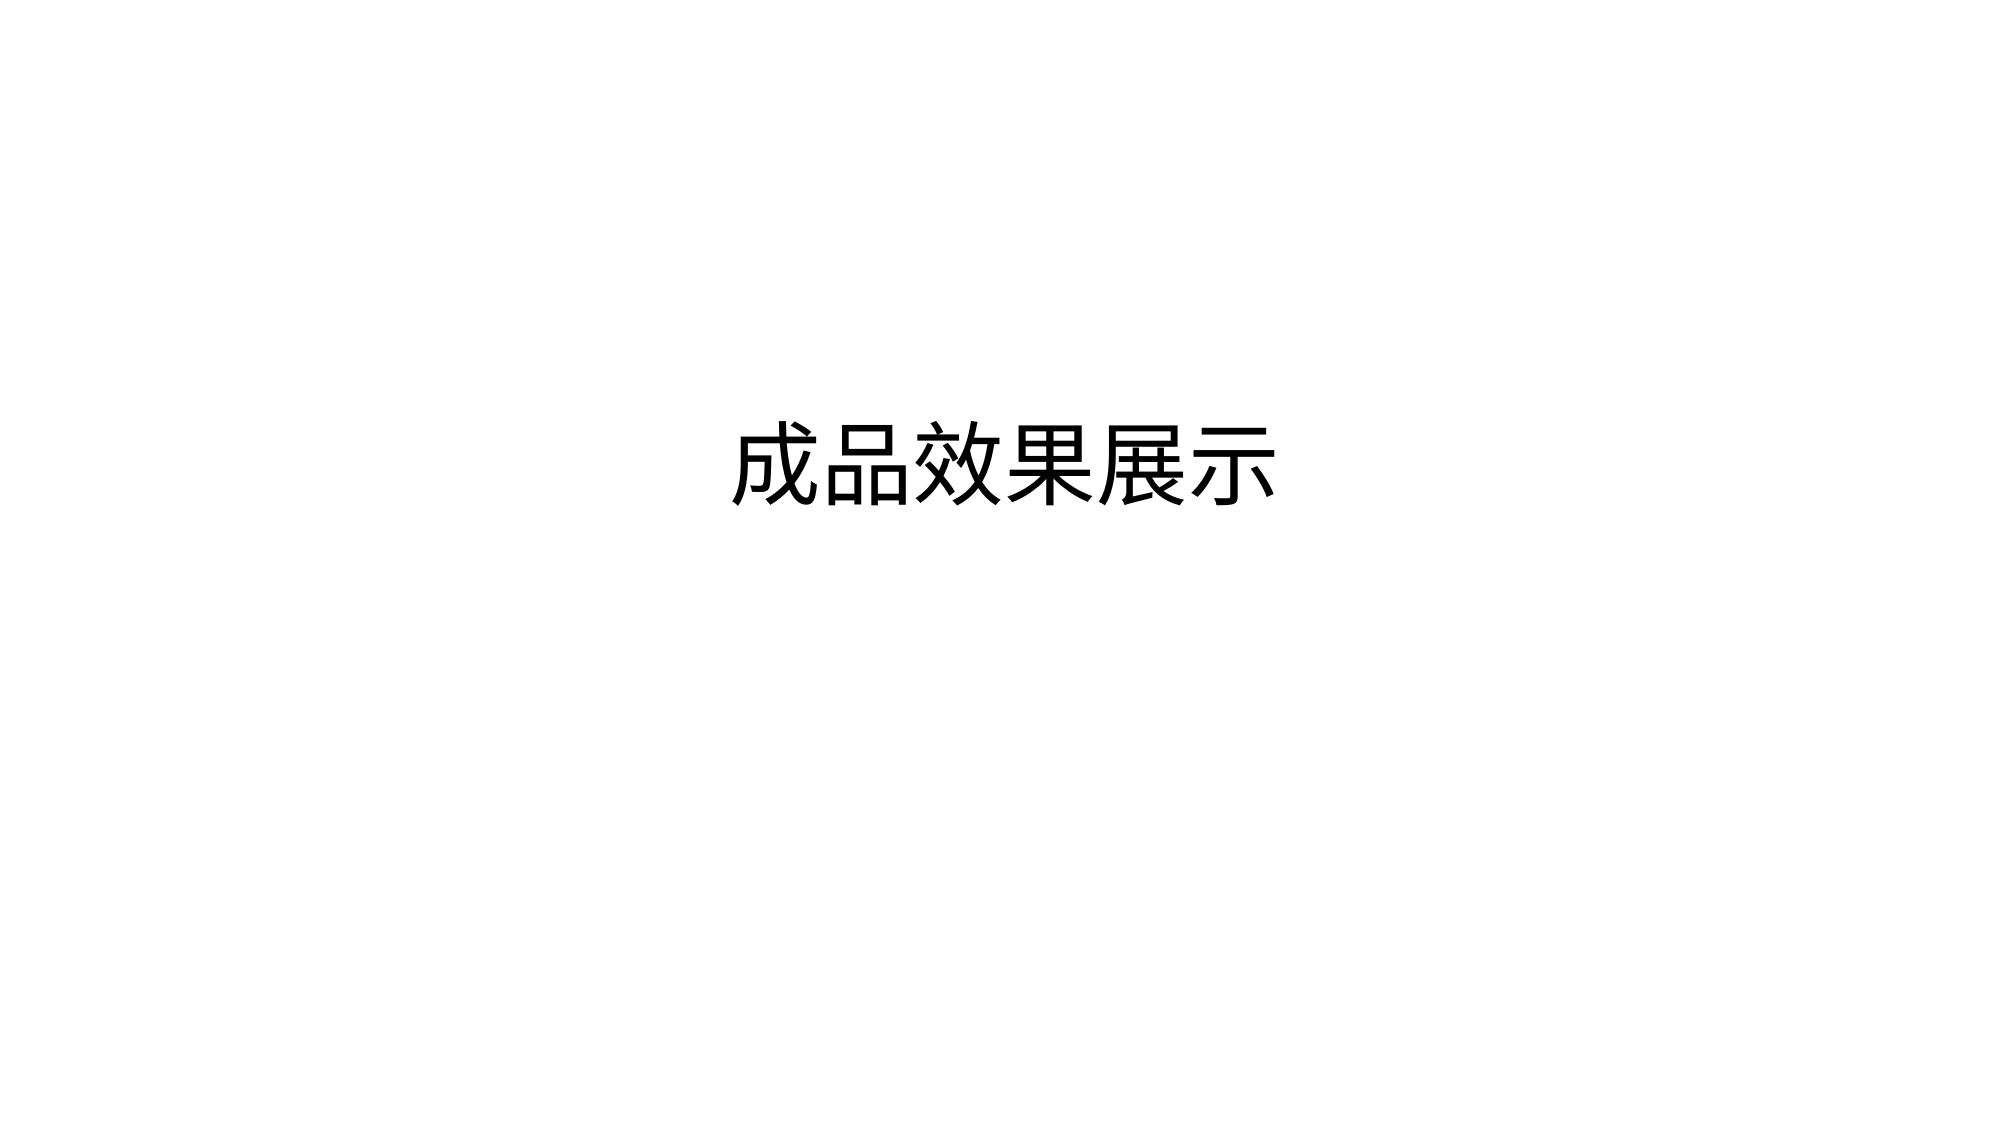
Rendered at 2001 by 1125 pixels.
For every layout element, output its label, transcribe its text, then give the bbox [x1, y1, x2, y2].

title 成品效果展示 [27, 51, 1983, 886]
